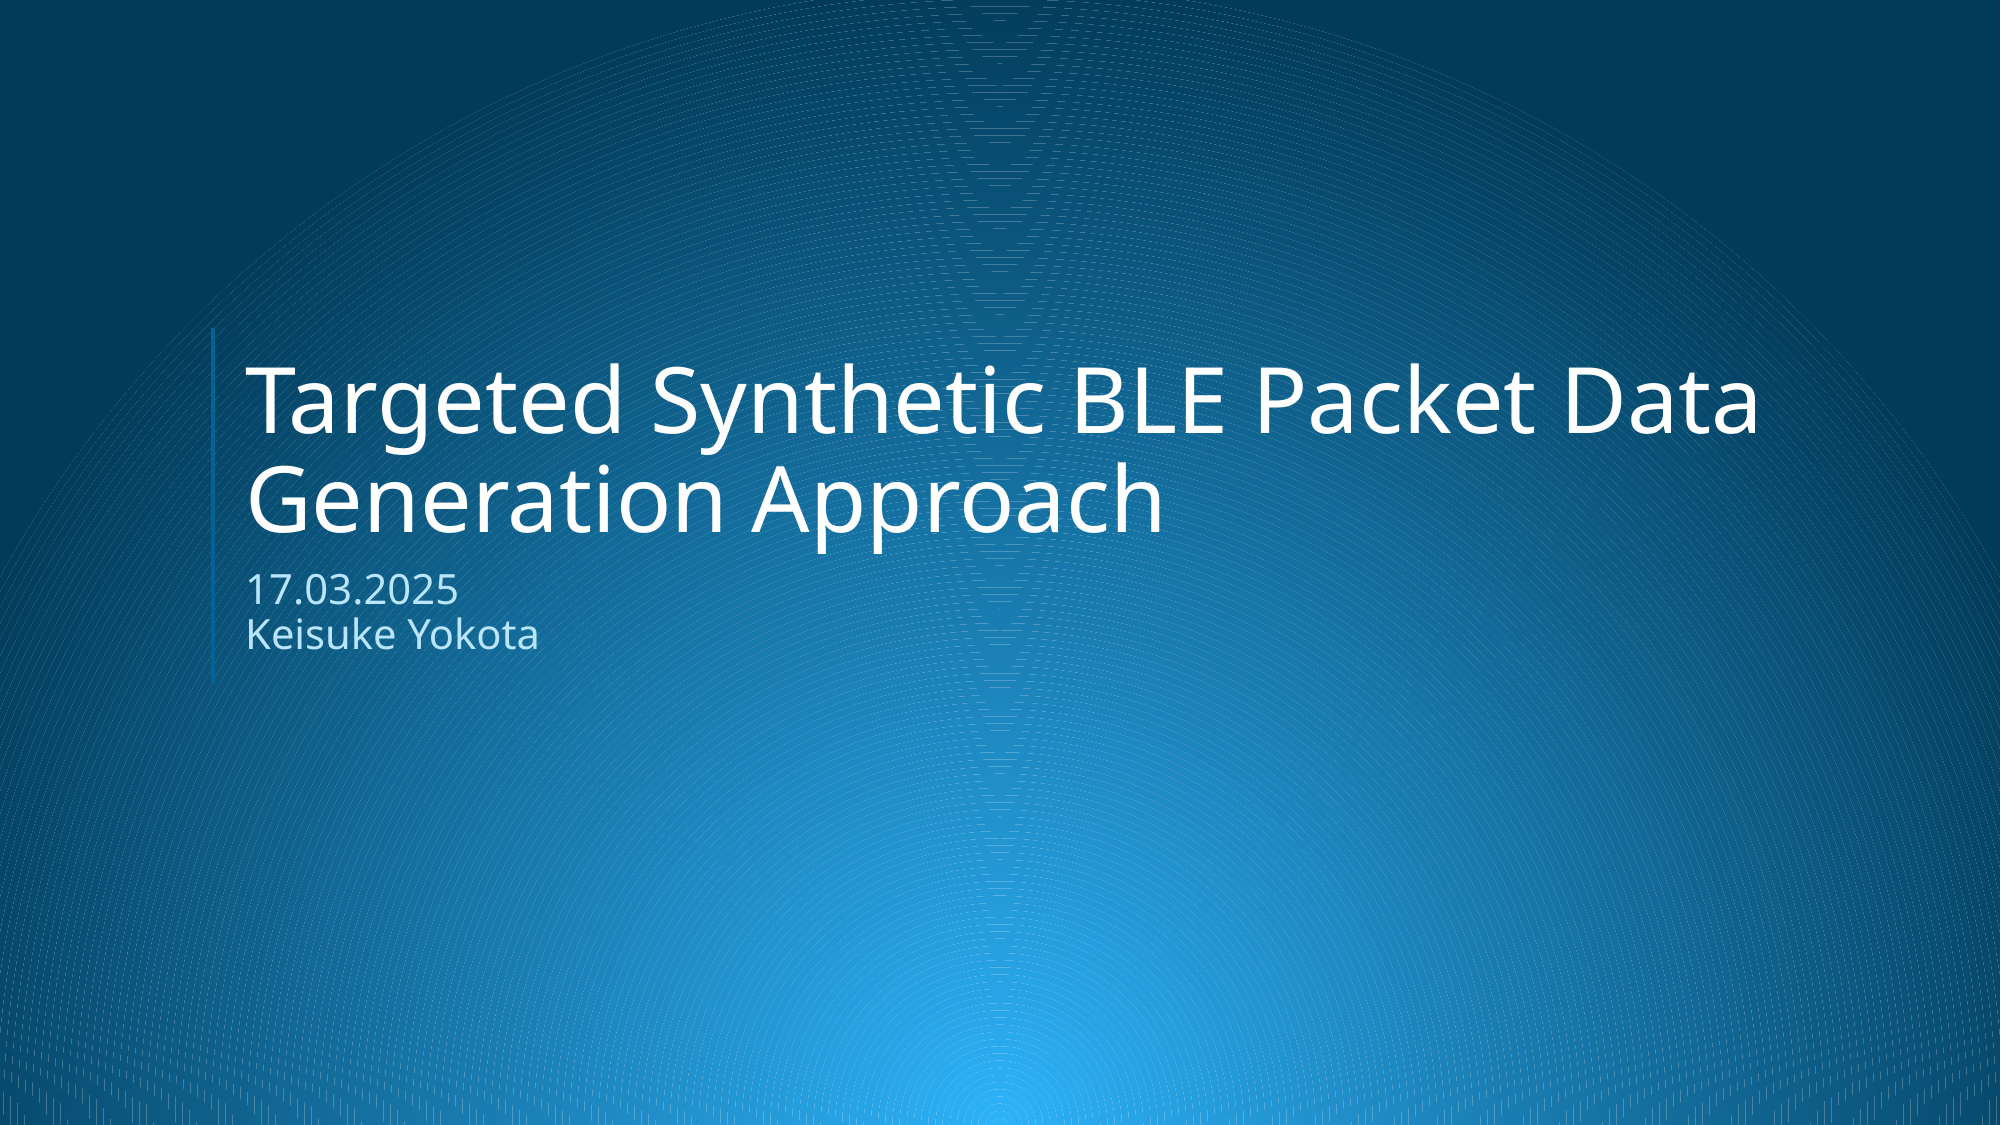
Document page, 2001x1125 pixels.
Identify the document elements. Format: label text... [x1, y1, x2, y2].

slide_number 1 [1845, 1042, 1940, 1103]
text_box 17.03.2025 Keisuke Yokota [239, 562, 1326, 665]
text_box [0, 0, 2000, 1125]
title Targeted Synthetic BLE Packet Data Generation Approach [239, 346, 1866, 561]
